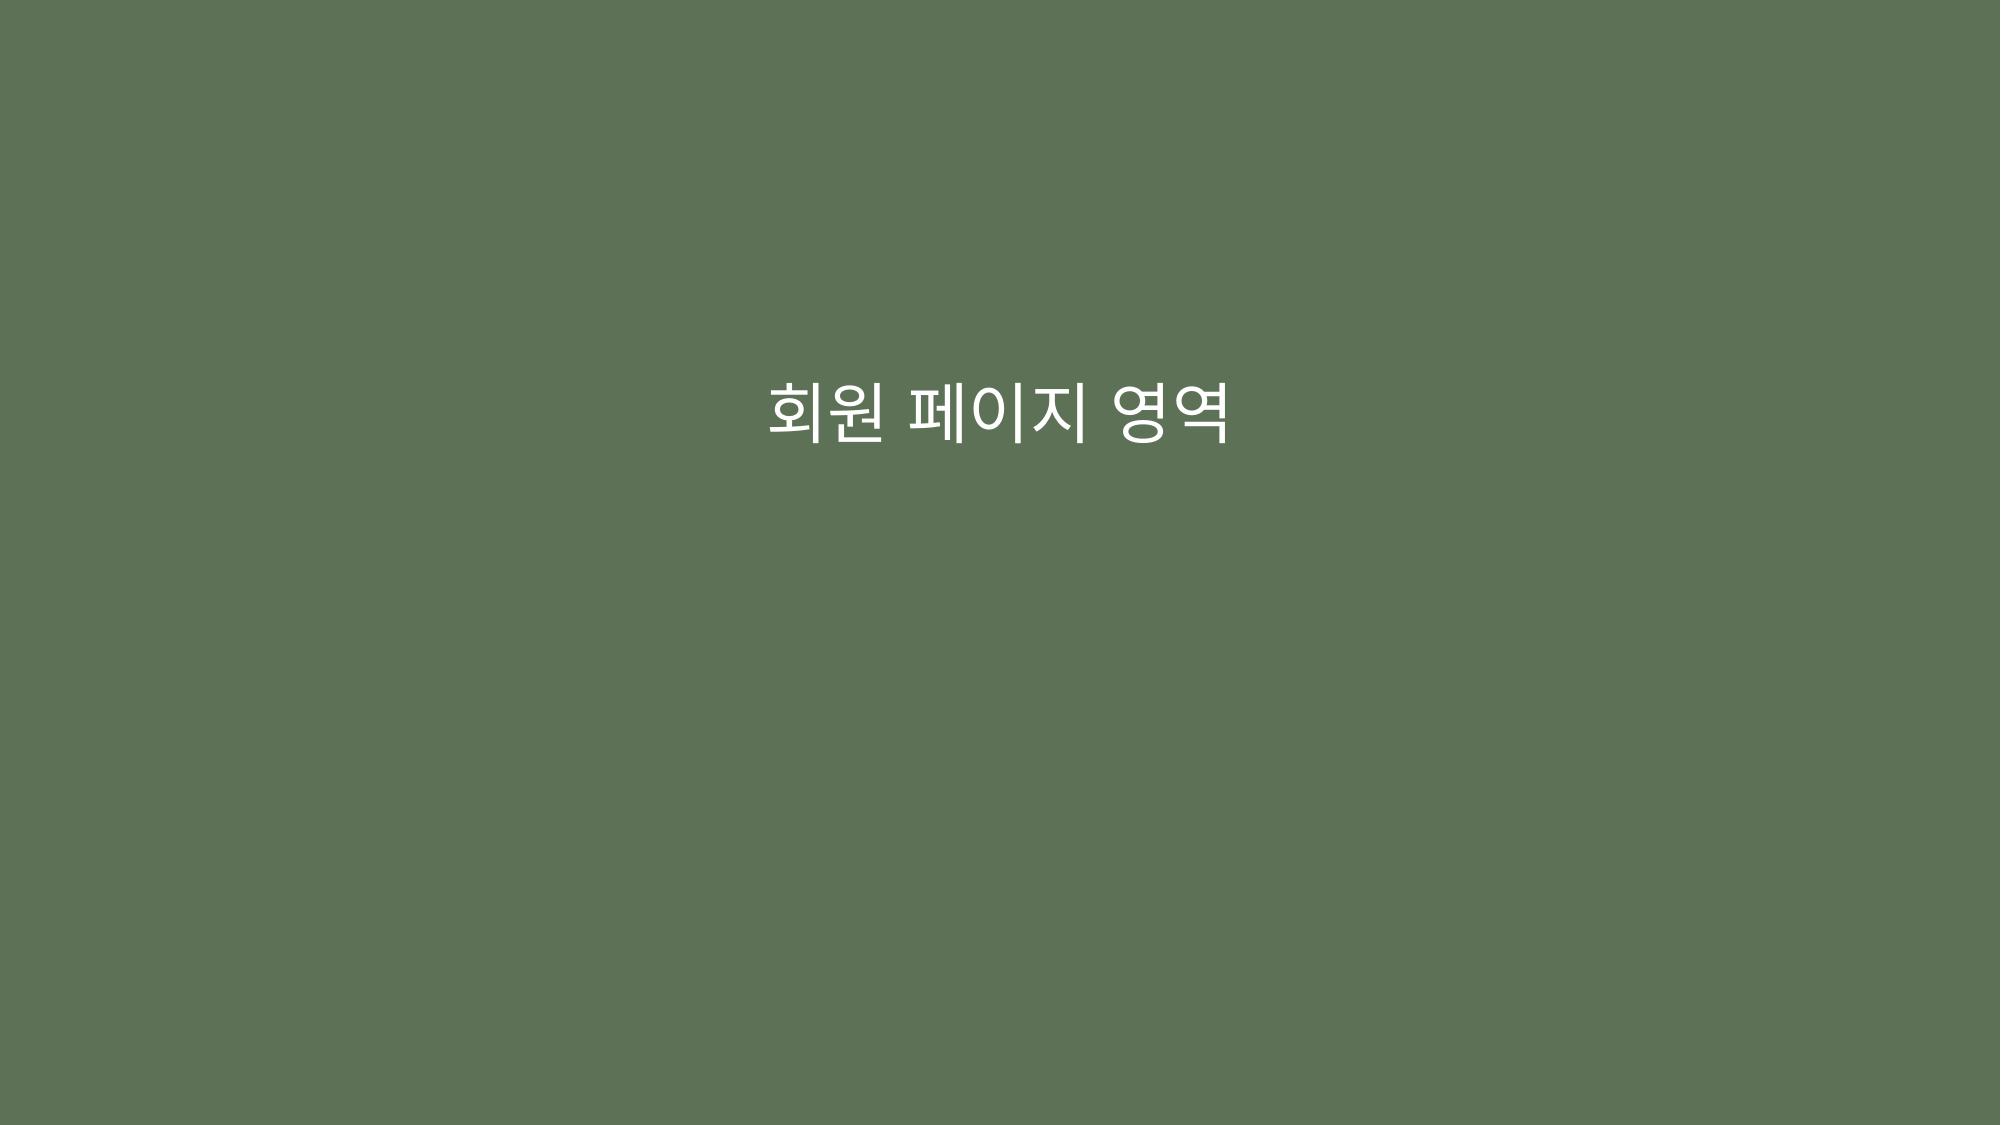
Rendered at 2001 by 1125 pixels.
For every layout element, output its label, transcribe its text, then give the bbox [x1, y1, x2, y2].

text_box 회원 페이지 영역 [751, 364, 1249, 460]
text_box [0, 0, 2000, 1125]
